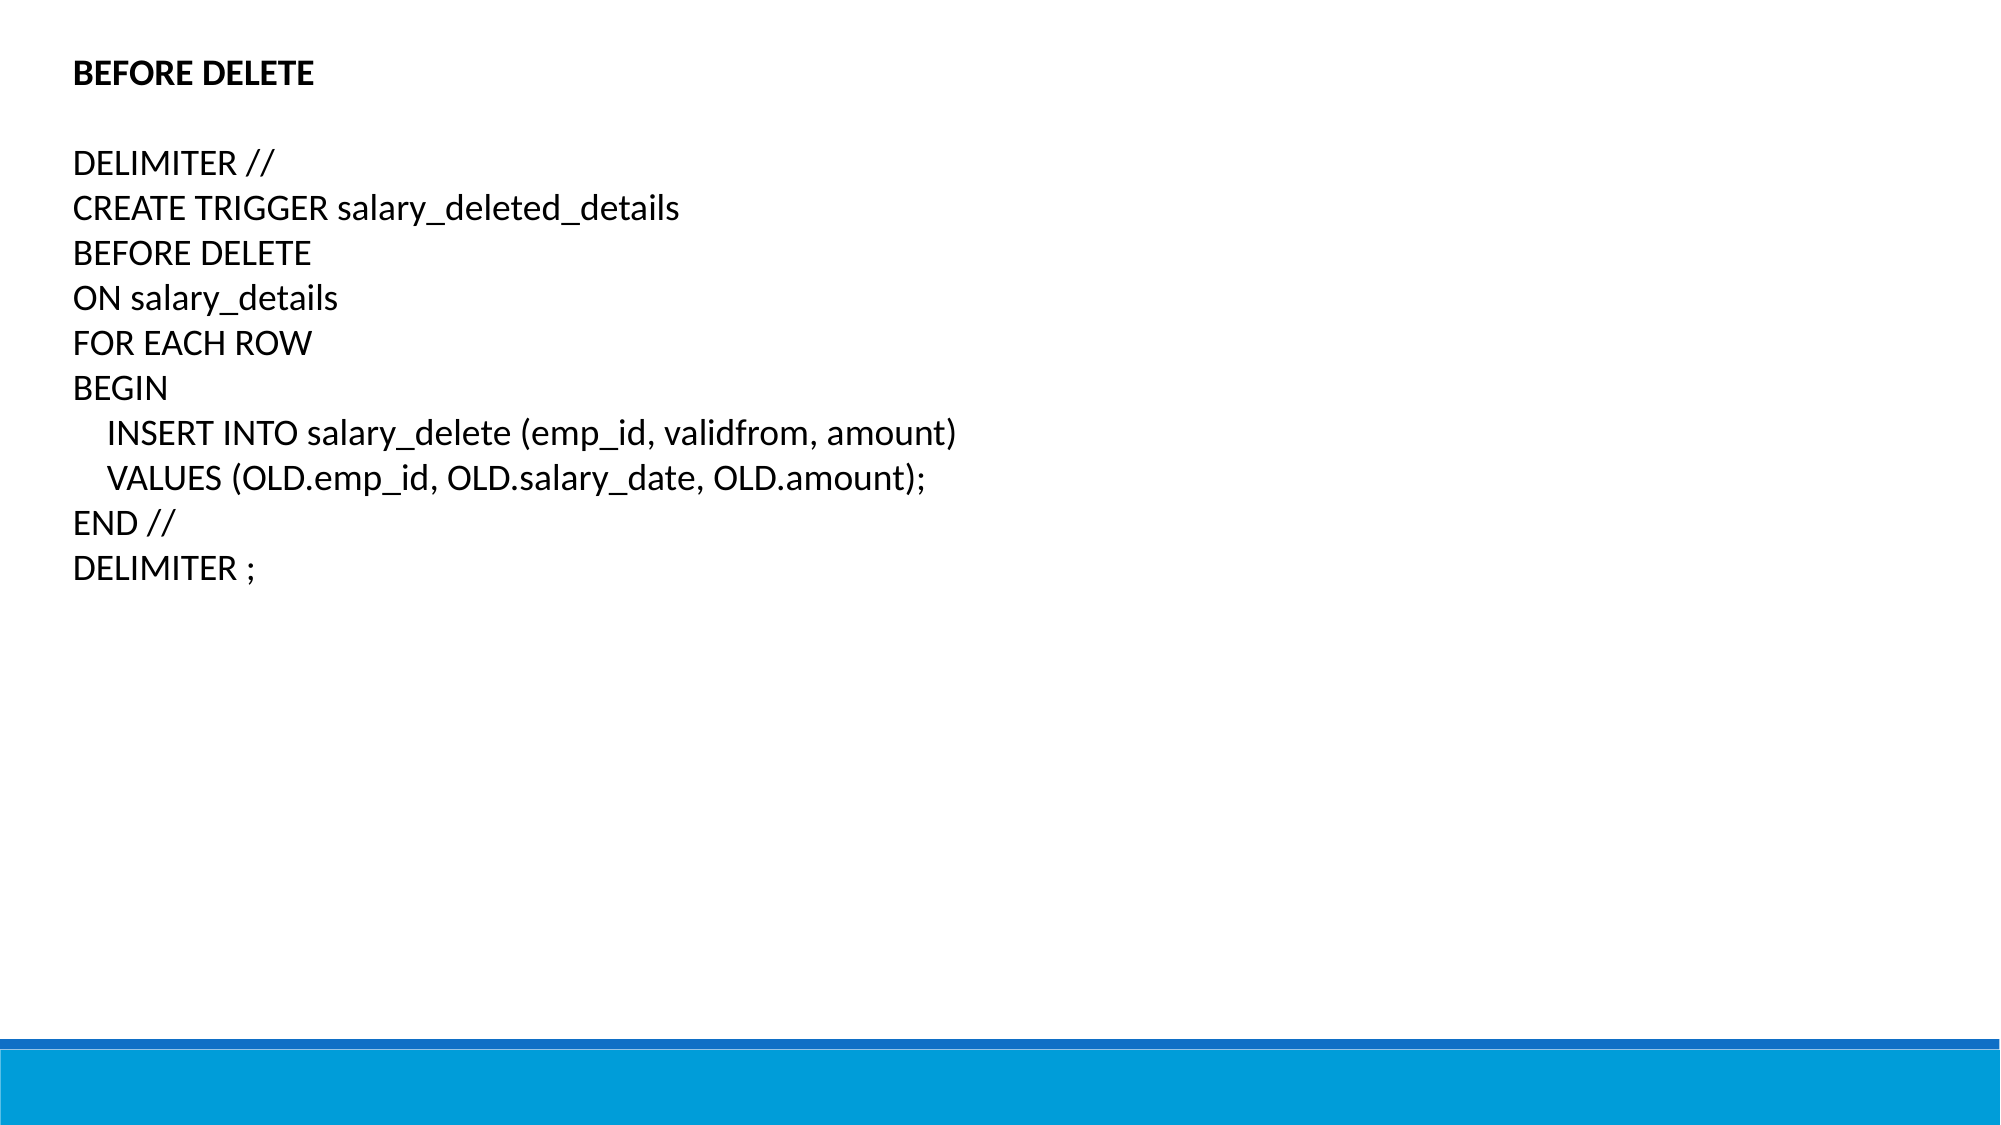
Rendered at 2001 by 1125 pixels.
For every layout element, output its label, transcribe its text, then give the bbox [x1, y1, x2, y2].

text_box BEFORE DELETE DELIMITER // CREATE TRIGGER salary_deleted_details BEFORE DELETE ON salary_details FOR EACH ROW BEGIN INSERT INTO salary_delete (emp_id, validfrom, amount) VALUES (OLD.emp_id, OLD.salary_date, OLD.amount); END // DELIMITER ; [58, 40, 1894, 640]
